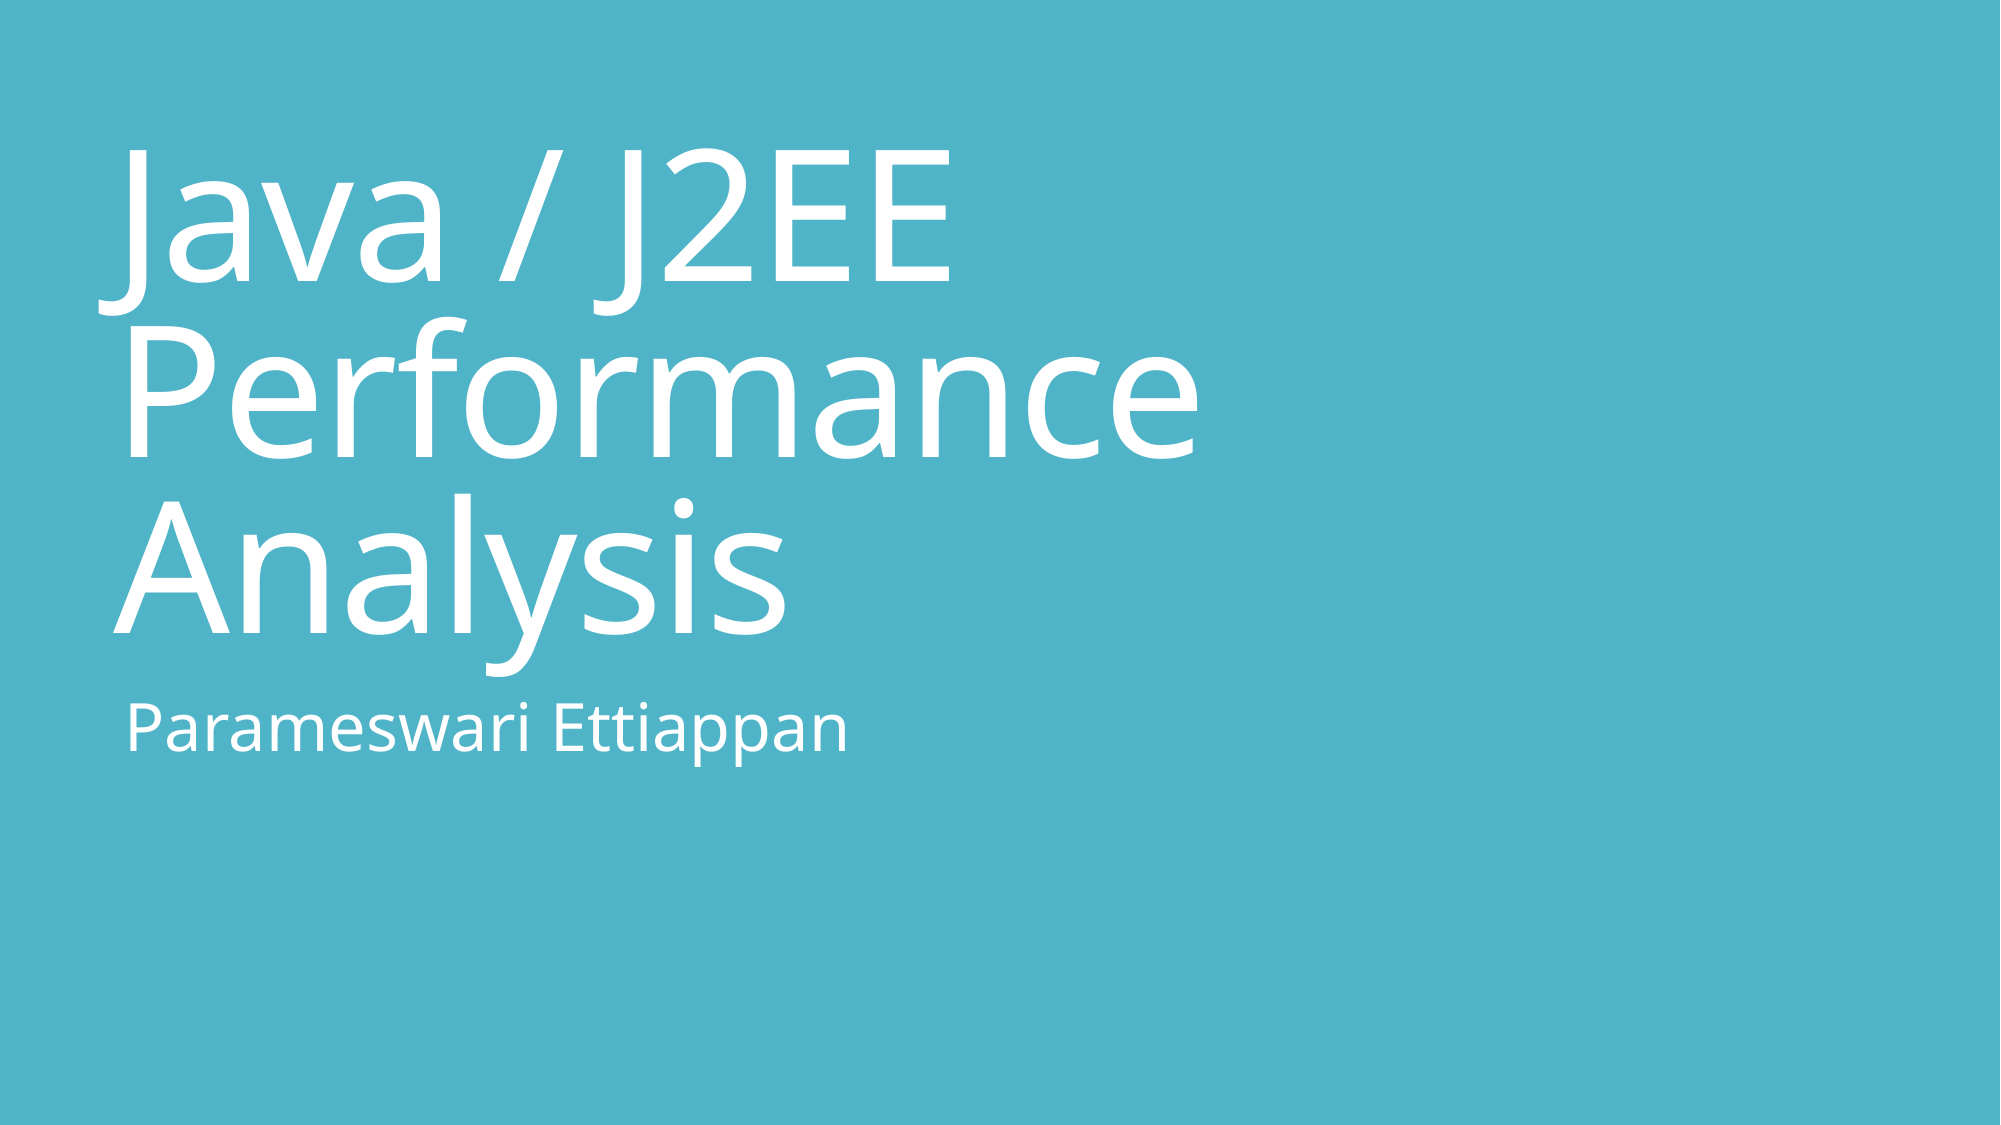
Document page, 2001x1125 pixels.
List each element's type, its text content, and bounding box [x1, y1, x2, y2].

subtitle Parameswari Ettiappan [109, 690, 1624, 961]
title Java / J2EE Performance Analysis [98, 126, 1868, 677]
